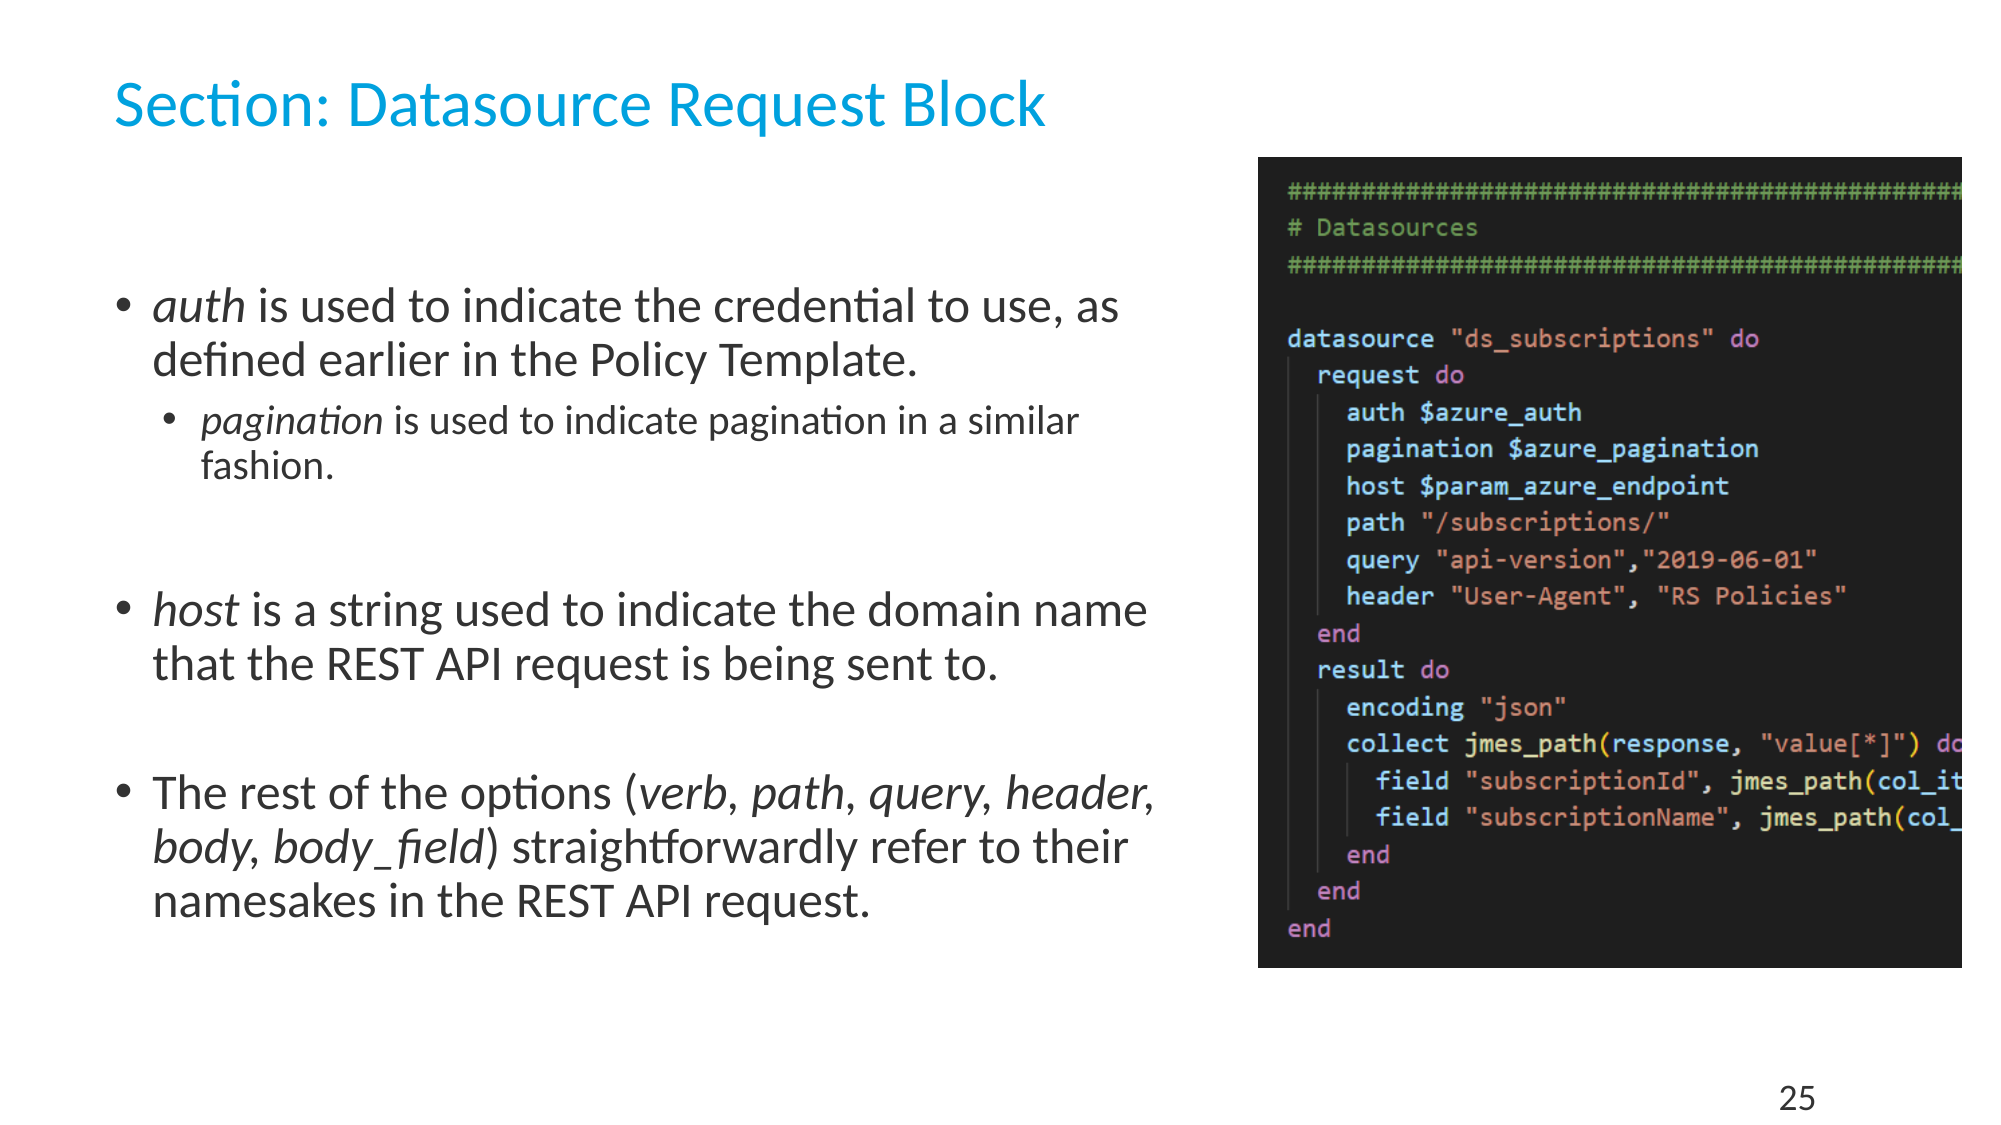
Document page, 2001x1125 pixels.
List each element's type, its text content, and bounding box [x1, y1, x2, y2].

title Section: Datasource Request Block [99, 61, 1900, 227]
picture [1258, 157, 1962, 968]
slide_number 25 [1763, 1065, 1900, 1125]
list auth is used to indicate the credential to use, as defined earlier in the Policy Template. pagination is used to indicate pagination in a similar fashion. host is a string used to indicate the domain name that the REST API request is being sent to. The rest of the options (verb, path, query, header, body, body_field) straightforwardly refer to their namesakes in the REST API request. [99, 272, 1235, 1014]
